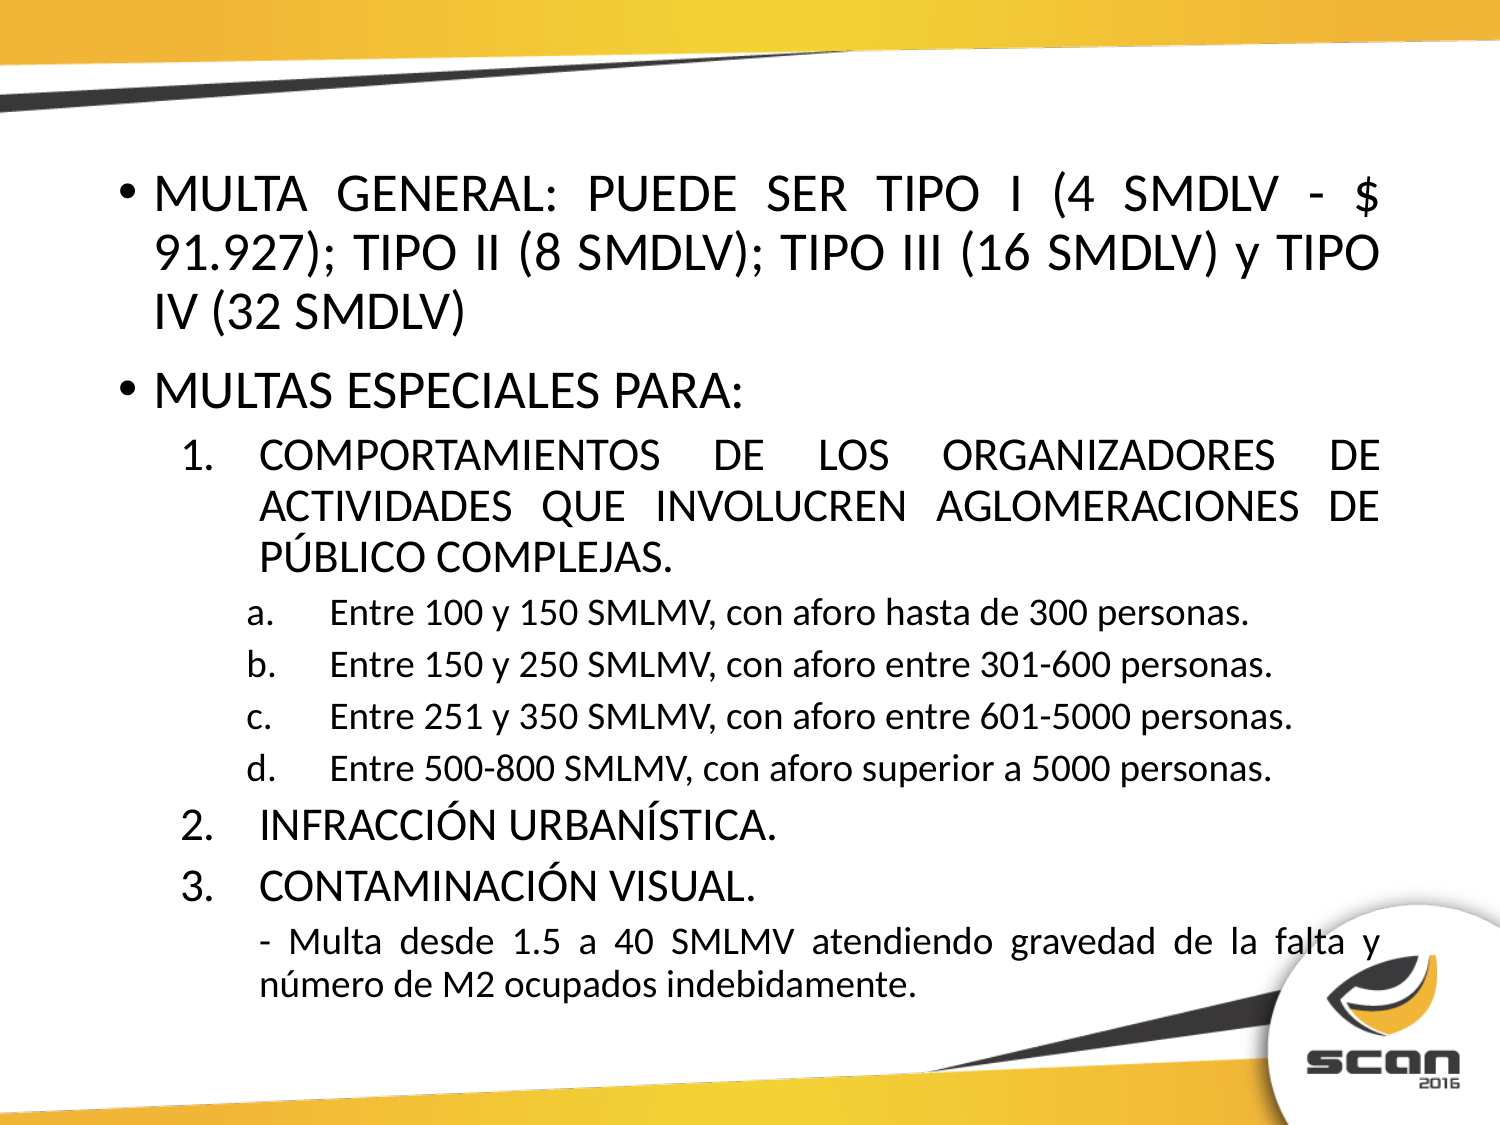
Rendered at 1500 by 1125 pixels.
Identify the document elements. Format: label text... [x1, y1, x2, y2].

picture [0, 0, 1500, 1125]
list MULTA GENERAL: PUEDE SER TIPO I (4 SMDLV - $ 91.927); TIPO II (8 SMDLV); TIPO III (16 SMDLV) y TIPO IV (32 SMDLV) MULTAS ESPECIALES PARA: COMPORTAMIENTOS DE LOS ORGANIZADORES DE ACTIVIDADES QUE INVOLUCREN AGLOMERACIONES DE PÚBLICO COMPLEJAS. Entre 100 y 150 SMLMV, con aforo hasta de 300 personas. Entre 150 y 250 SMLMV, con aforo entre 301-600 personas. Entre 251 y 350 SMLMV, con aforo entre 601-5000 personas. Entre 500-800 SMLMV, con aforo superior a 5000 personas. INFRACCIÓN URBANÍSTICA. CONTAMINACIÓN VISUAL. - Multa desde 1.5 a 40 SMLMV atendiendo gravedad de la falta y número de M2 ocupados indebidamente. [103, 157, 1397, 1014]
